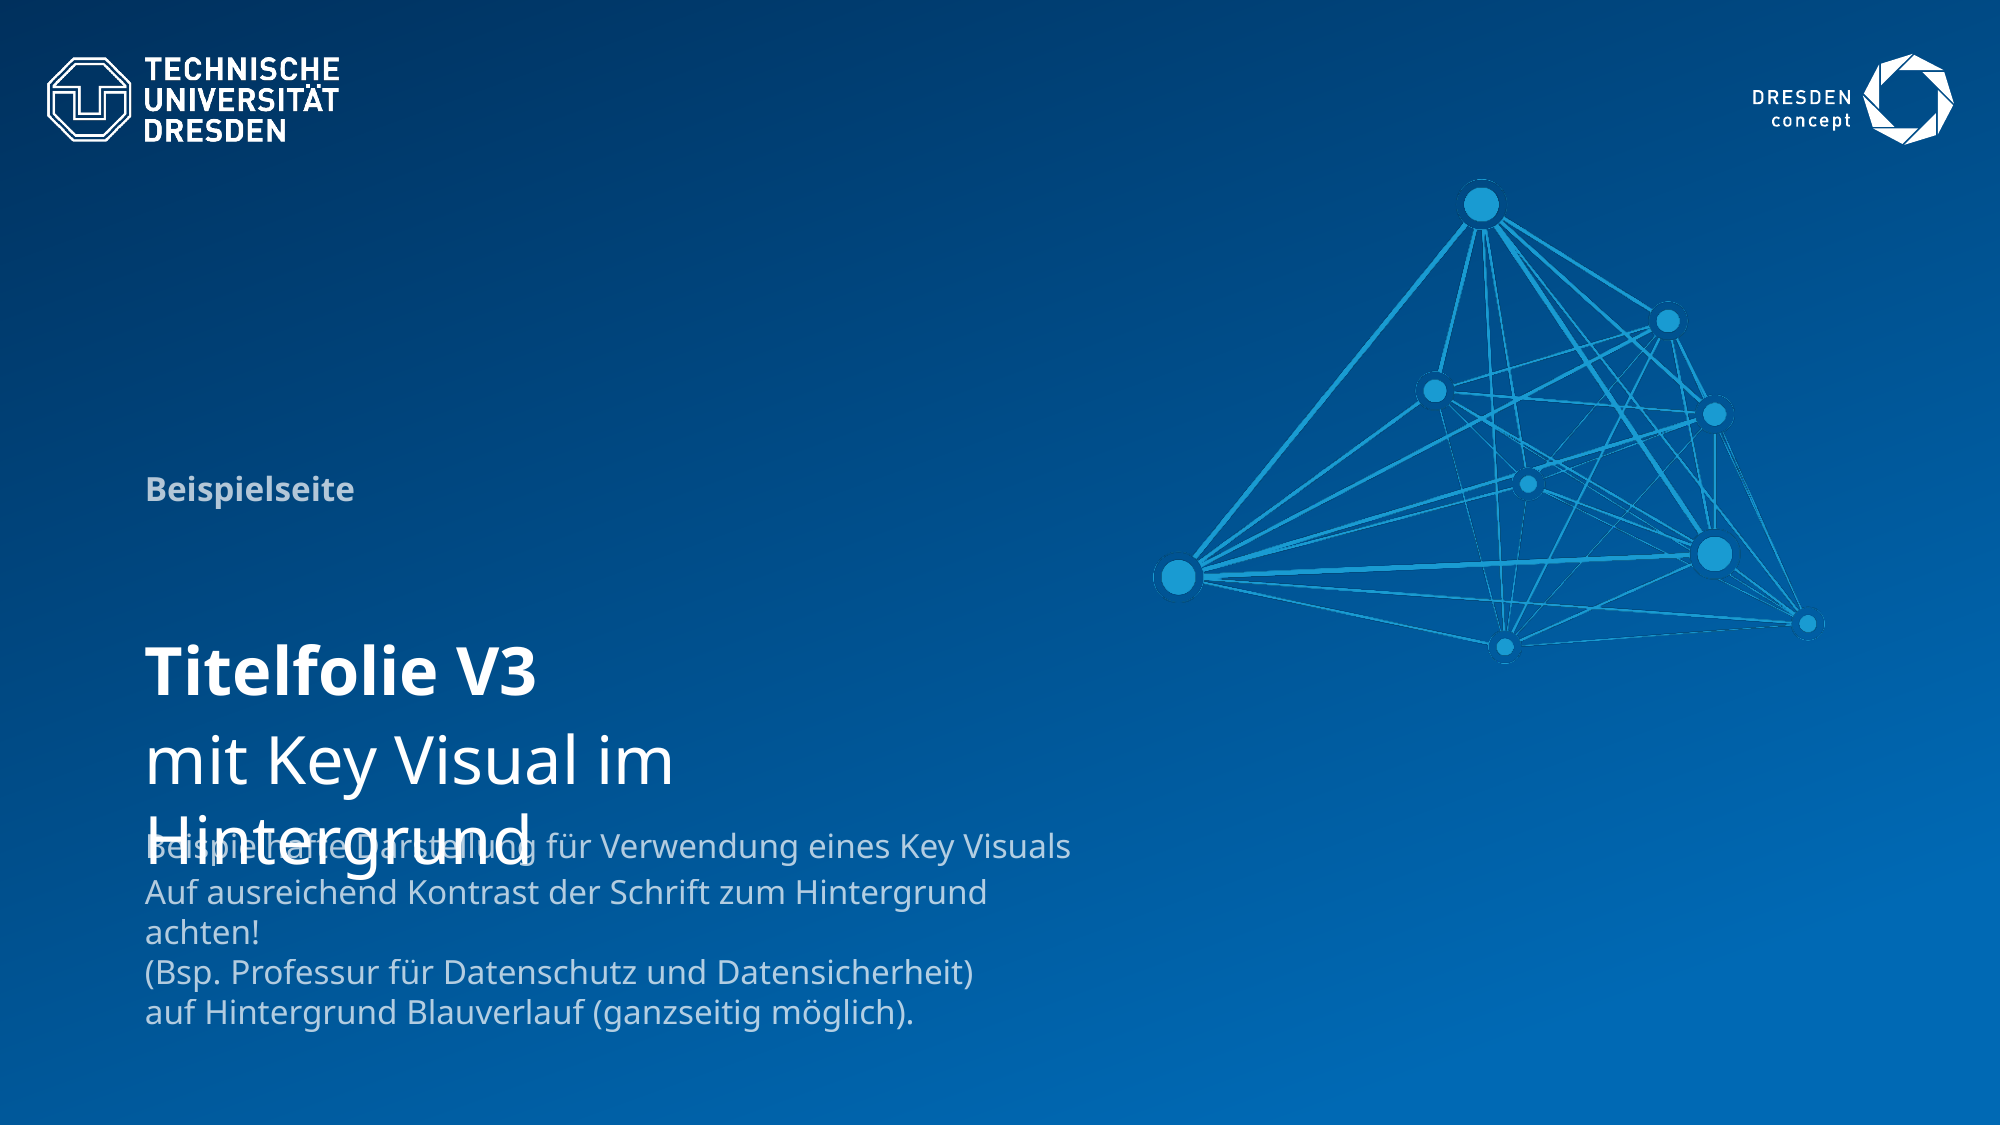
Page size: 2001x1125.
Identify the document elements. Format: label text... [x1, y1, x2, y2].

title Titelfolie V3 [144, 629, 782, 710]
list Beispielseite [144, 467, 423, 509]
list mit Key Visual im Hintergrund [144, 717, 915, 799]
subtitle Beispielhafte Darstellung für Verwendung eines Key Visuals [144, 824, 1127, 866]
list Auf ausreichend Kontrast der Schrift zum Hintergrund achten! (Bsp. Professur für Datenschutz und Datensicherheit) auf Hintergrund Blauverlauf (ganzseitig möglich). [144, 871, 1034, 912]
picture [47, 57, 339, 142]
picture [1153, 179, 1825, 664]
